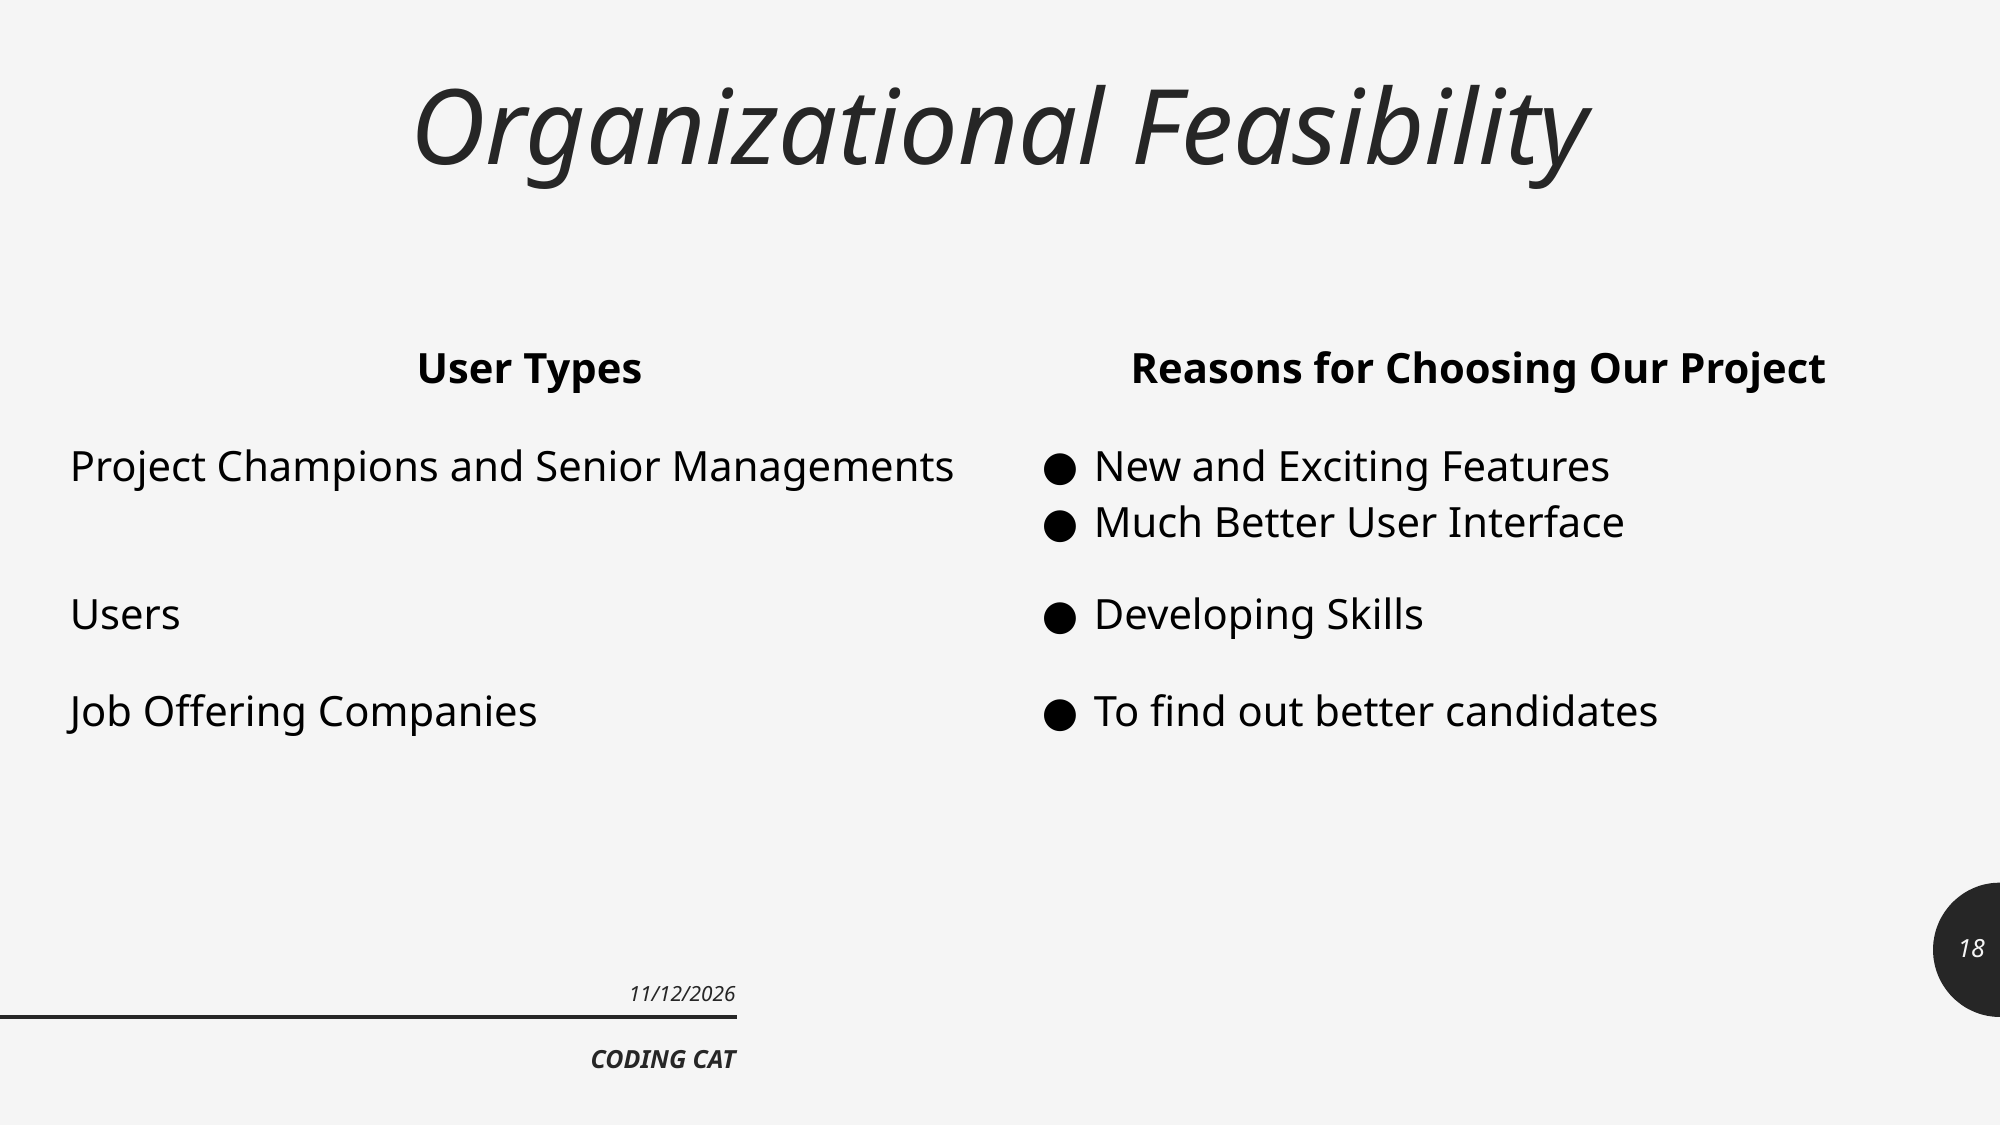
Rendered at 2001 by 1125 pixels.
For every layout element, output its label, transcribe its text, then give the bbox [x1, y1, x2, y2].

table_cell Users [55, 570, 1004, 667]
text_box Organizational Feasibility [0, 0, 2000, 262]
table_cell Job Offering Companies [55, 667, 1004, 764]
table_cell Project Champions and Senior Managements [55, 421, 1004, 570]
table_cell Developing Skills [1004, 570, 1953, 667]
slide_number 18 [1933, 919, 2000, 980]
table_header User Types [55, 324, 1004, 421]
table_cell To find out better candidates [1004, 667, 1953, 764]
footer CODING CAT [125, 1035, 751, 1096]
table_cell New and Exciting Features Much Better User Interface [1004, 421, 1953, 570]
table_header Reasons for Choosing Our Project [1004, 324, 1953, 421]
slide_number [125, 972, 751, 1033]
